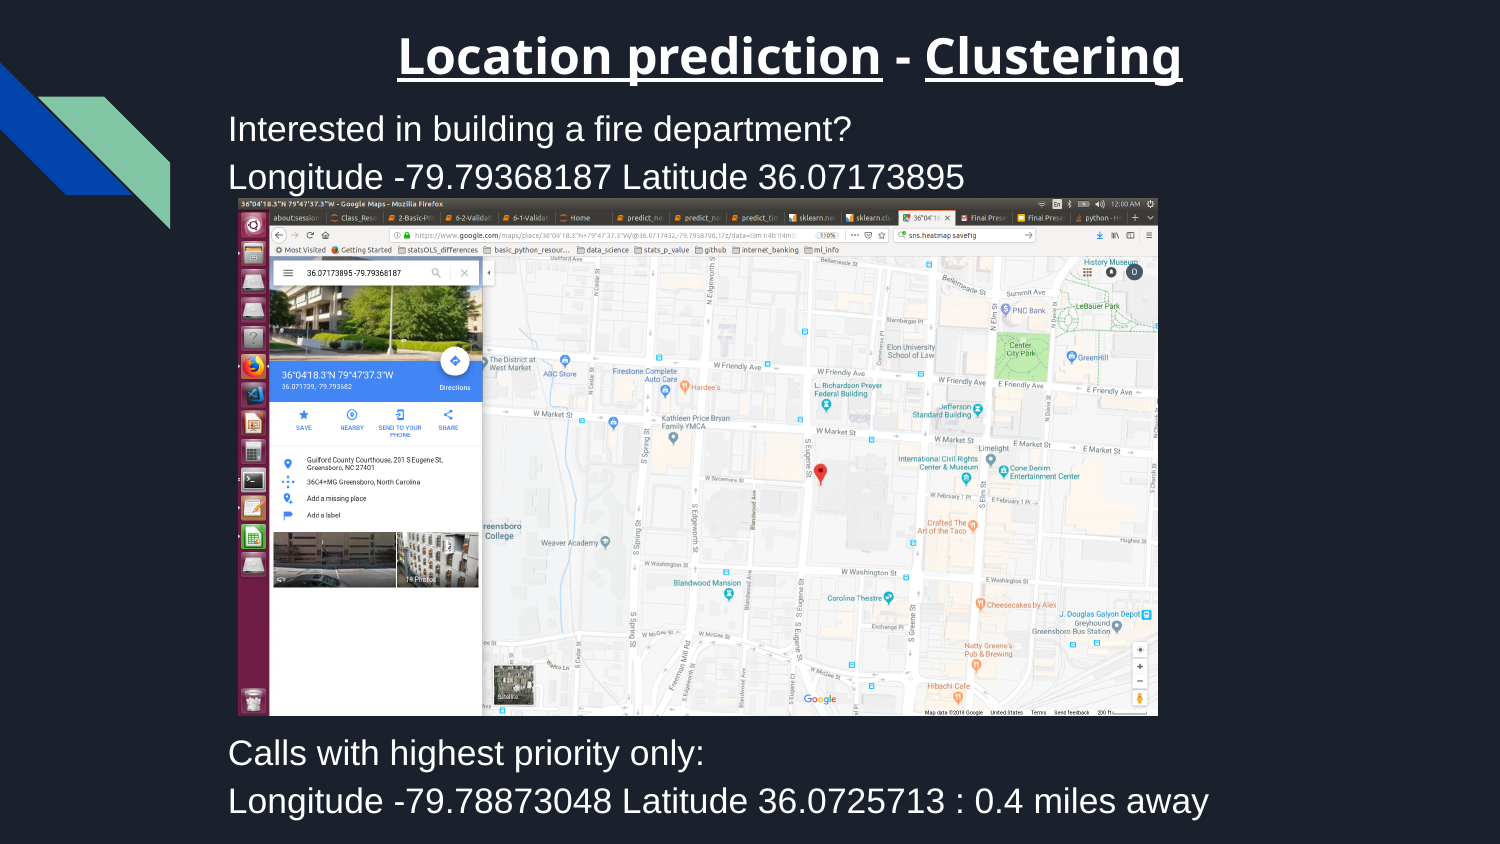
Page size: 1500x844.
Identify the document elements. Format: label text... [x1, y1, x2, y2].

list Interested in building a fire department? Longitude -79.79368187 Latitude 36.07173895 Calls with highest priority only: Longitude -79.78873048 Latitude 36.0725713 : 0.4 miles away [212, 85, 1368, 839]
picture [238, 198, 1158, 717]
title Location prediction - Clustering [212, 9, 1368, 85]
